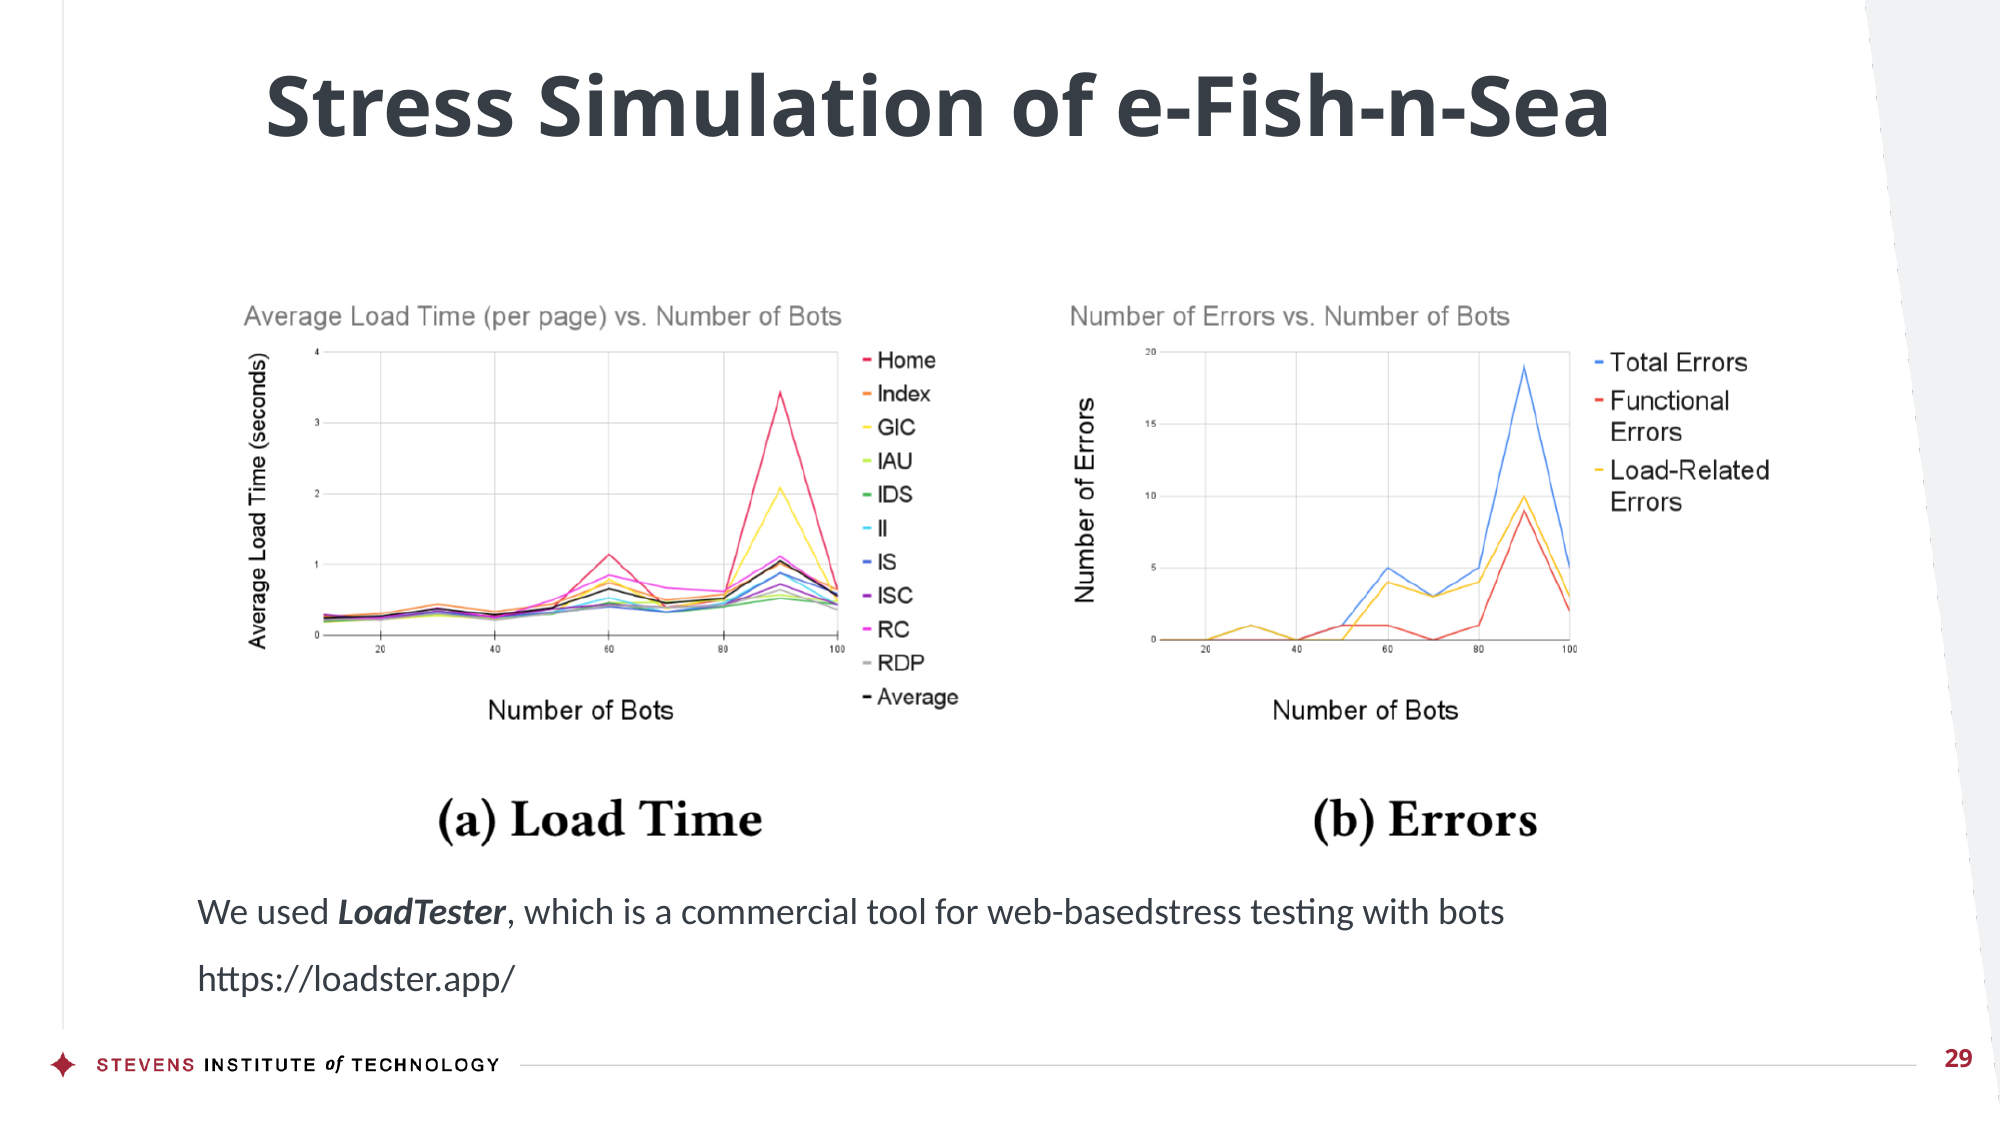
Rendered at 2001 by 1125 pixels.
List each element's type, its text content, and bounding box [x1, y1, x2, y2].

text_box We used LoadTester, which is a commercial tool for web-basedstress testing with bots [182, 899, 1525, 940]
slide_number 29 [1538, 1029, 1988, 1090]
picture [162, 226, 1838, 899]
title Stress Simulation of e-Fish-n-Sea [61, 57, 1819, 178]
text_box https://loadster.app/ [182, 946, 1183, 1007]
